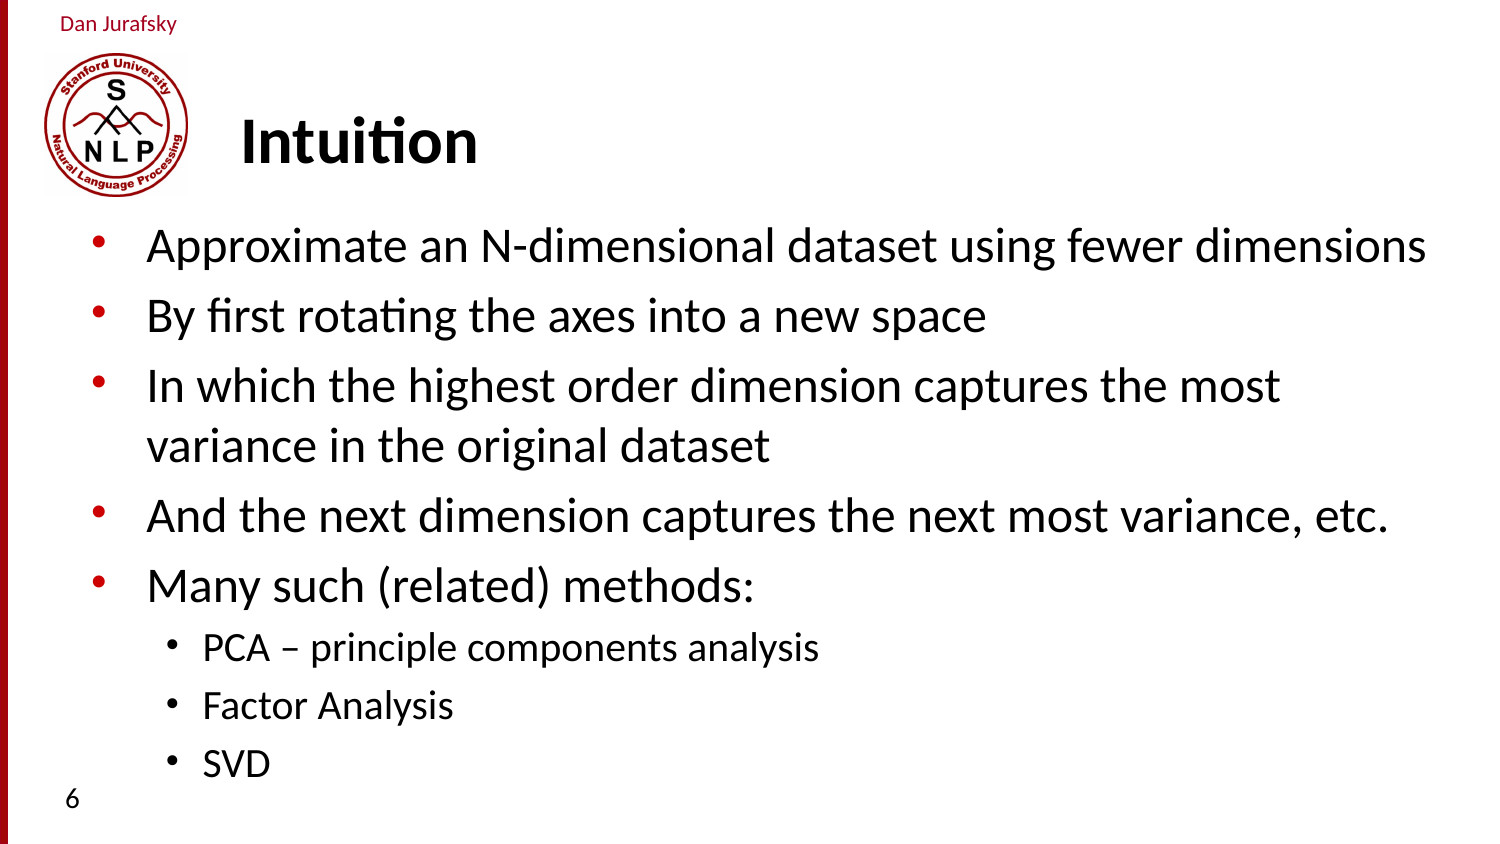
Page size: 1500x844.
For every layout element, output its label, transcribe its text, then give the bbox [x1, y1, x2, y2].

slide_number 6 [49, 771, 376, 829]
picture [44, 53, 188, 197]
title Intuition [225, 62, 1450, 185]
list Approximate an N-dimensional dataset using fewer dimensions By first rotating the axes into a new space In which the highest order dimension captures the most variance in the original dataset And the next dimension captures the next most variance, etc. Many such (related) methods: PCA – principle components analysis Factor Analysis SVD [75, 204, 1475, 752]
